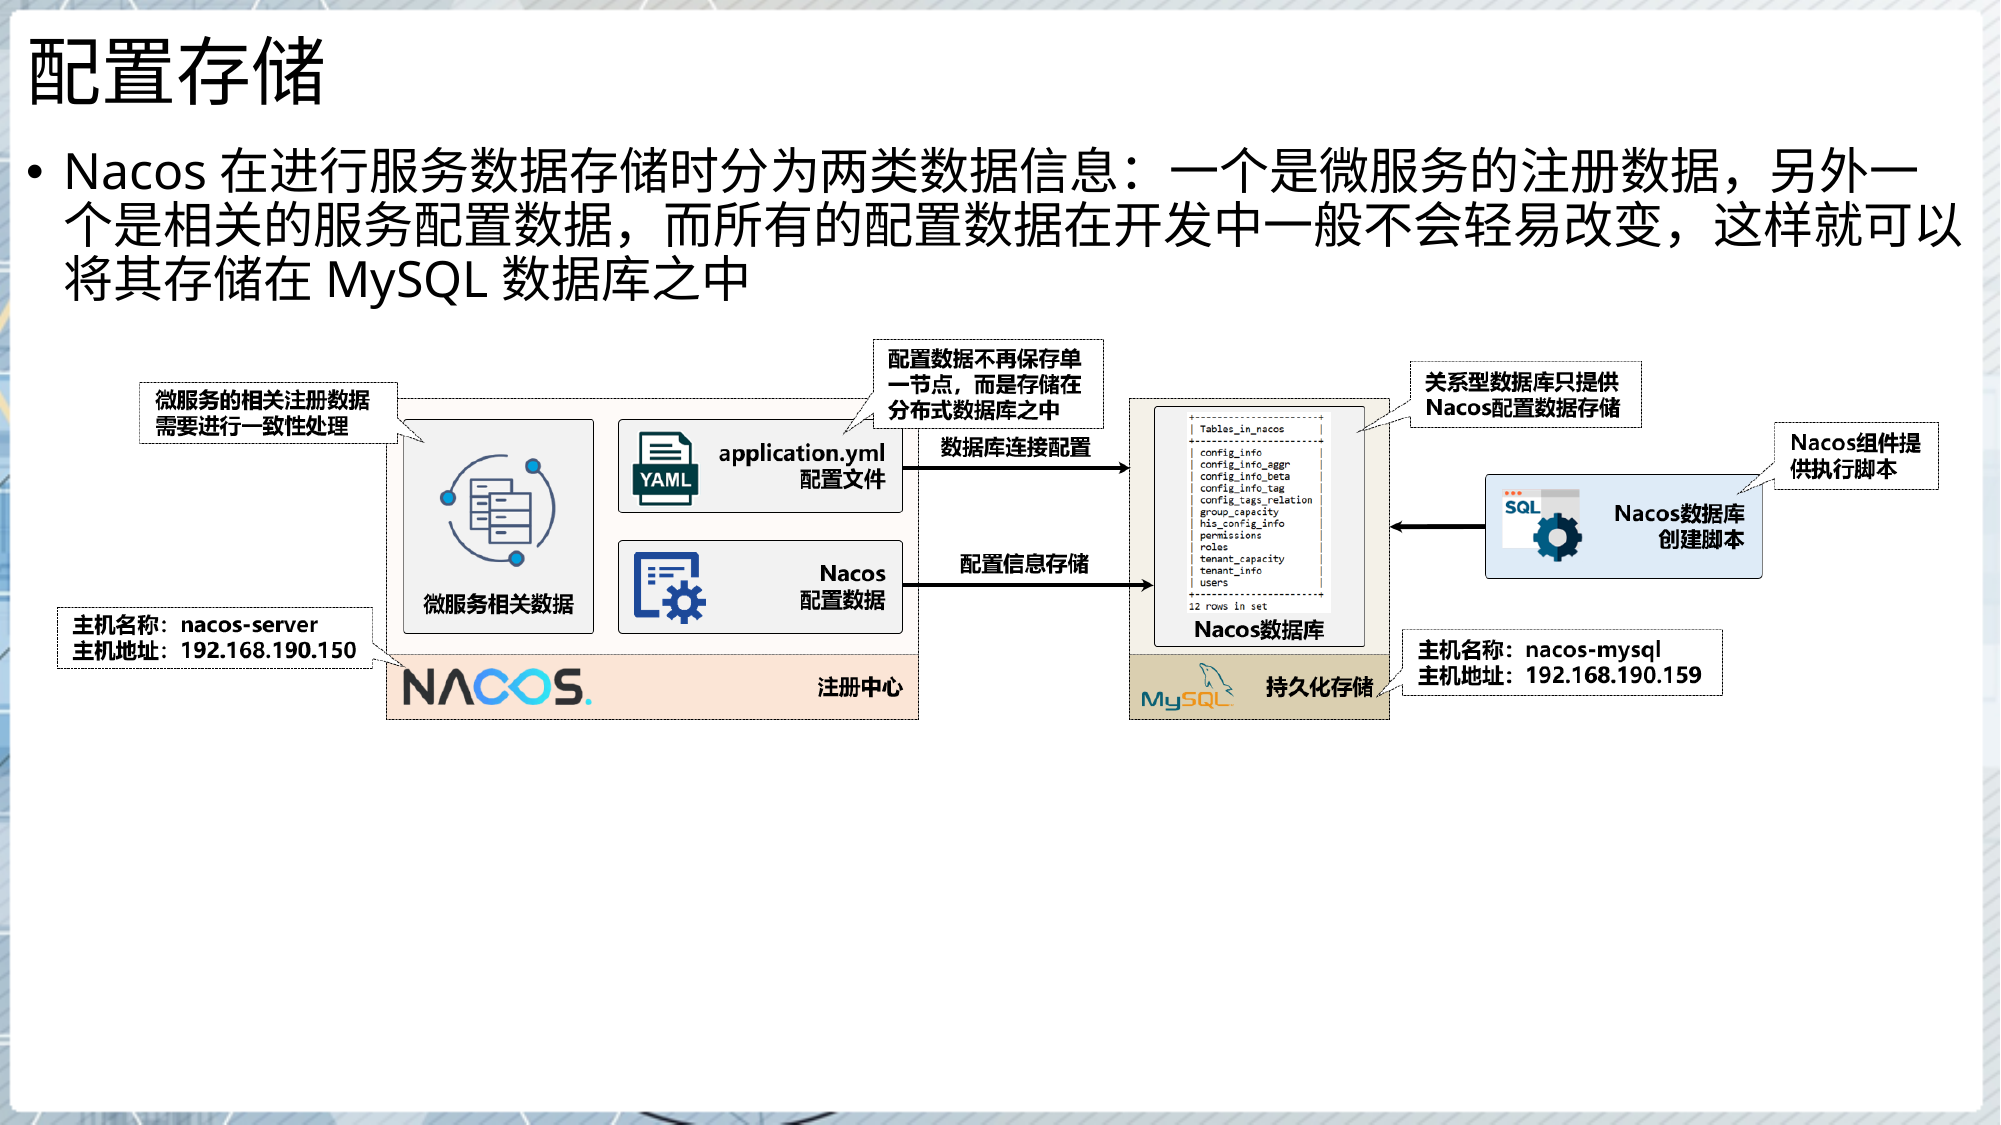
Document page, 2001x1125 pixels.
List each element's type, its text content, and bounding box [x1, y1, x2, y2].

list Nacos在进行服务数据存储时分为两类数据信息：一个是微服务的注册数据，另外一个是相关的服务配置数据，而所有的配置数据在开发中一般不会轻易改变，这样就可以将其存储在MySQL数据库之中 [11, 139, 1983, 1113]
picture [0, 0, 2000, 1125]
title 配置存储 [11, 11, 1983, 139]
